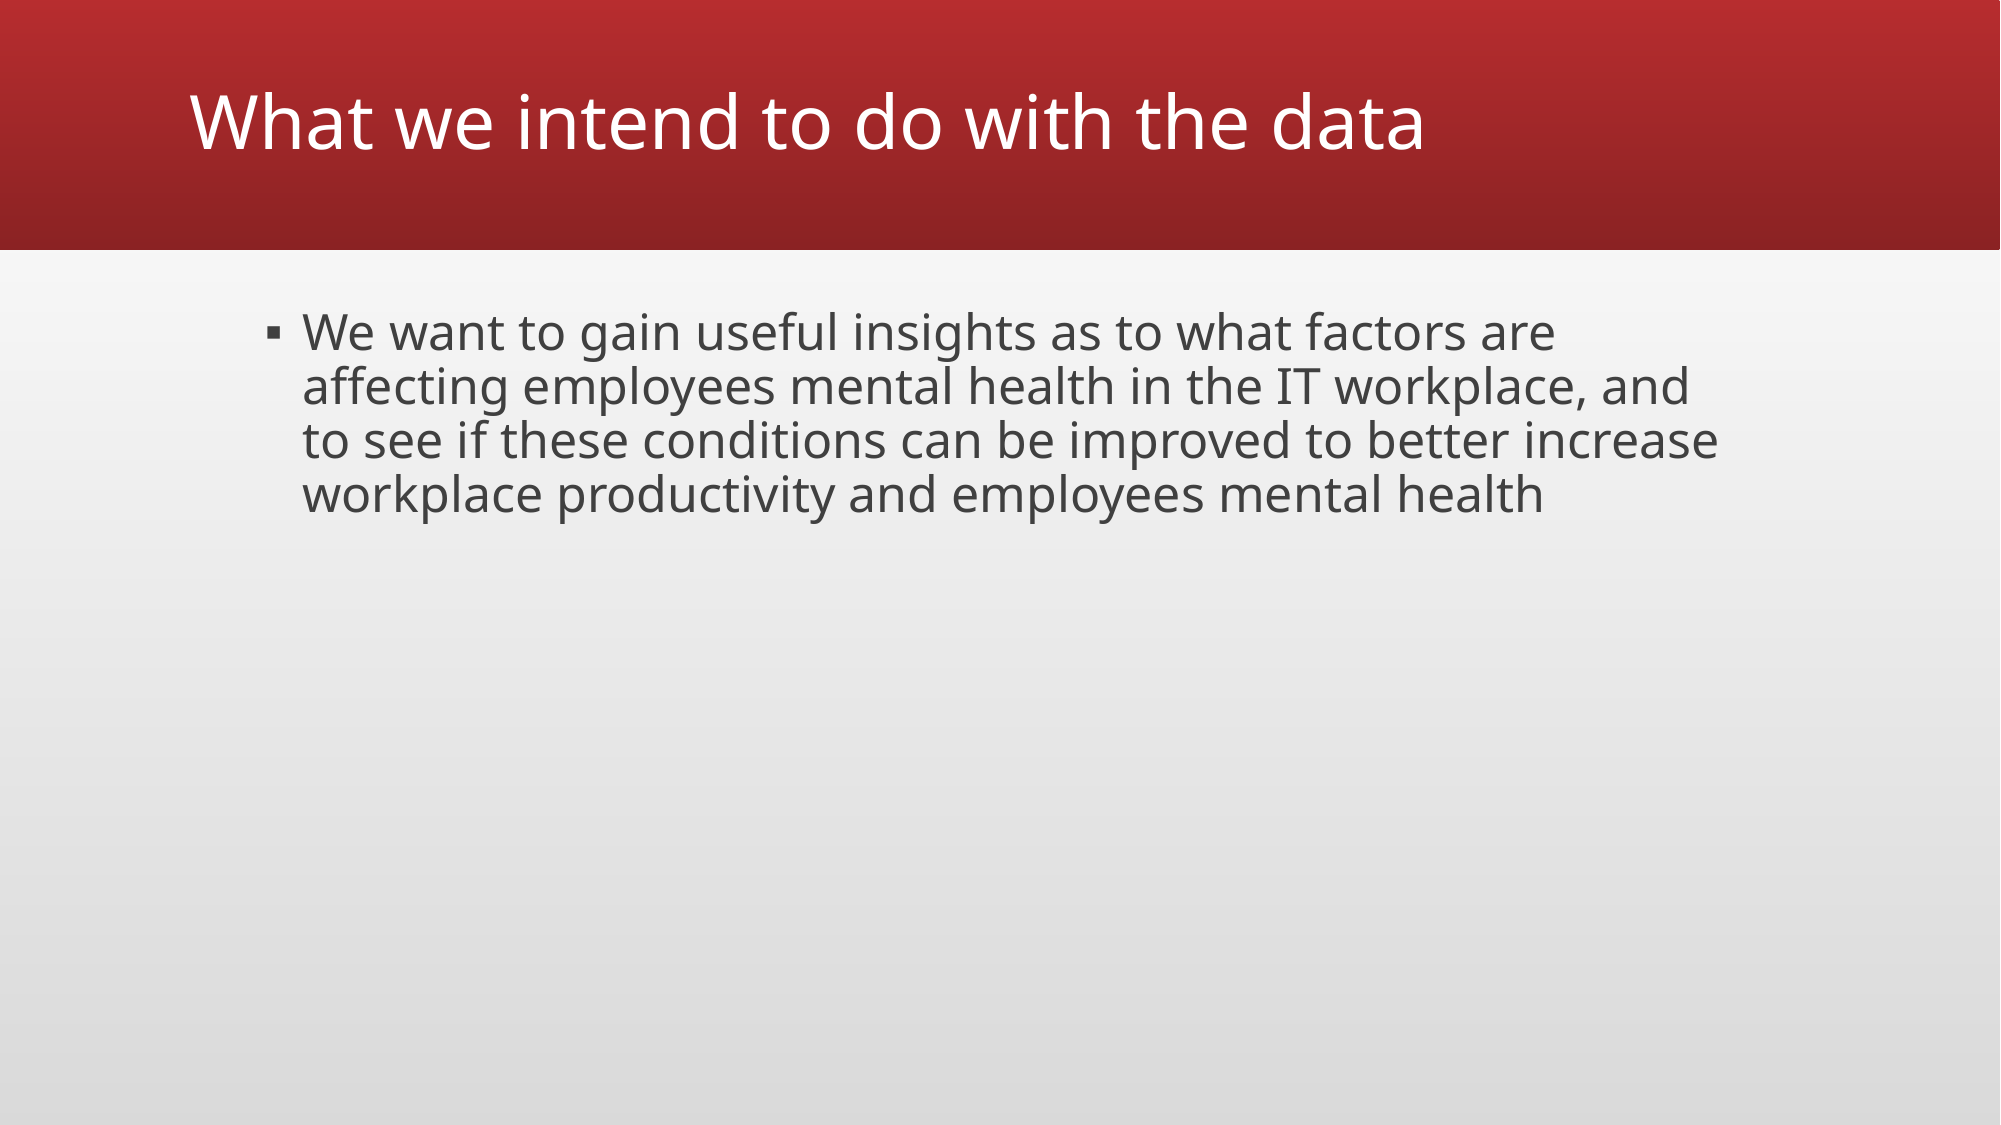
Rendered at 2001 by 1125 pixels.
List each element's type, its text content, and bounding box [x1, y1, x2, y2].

title What we intend to do with the data [174, 16, 1825, 234]
list We want to gain useful insights as to what factors are affecting employees mental health in the IT workplace, and to see if these conditions can be improved to better increase workplace productivity and employees mental health [249, 299, 1750, 1050]
